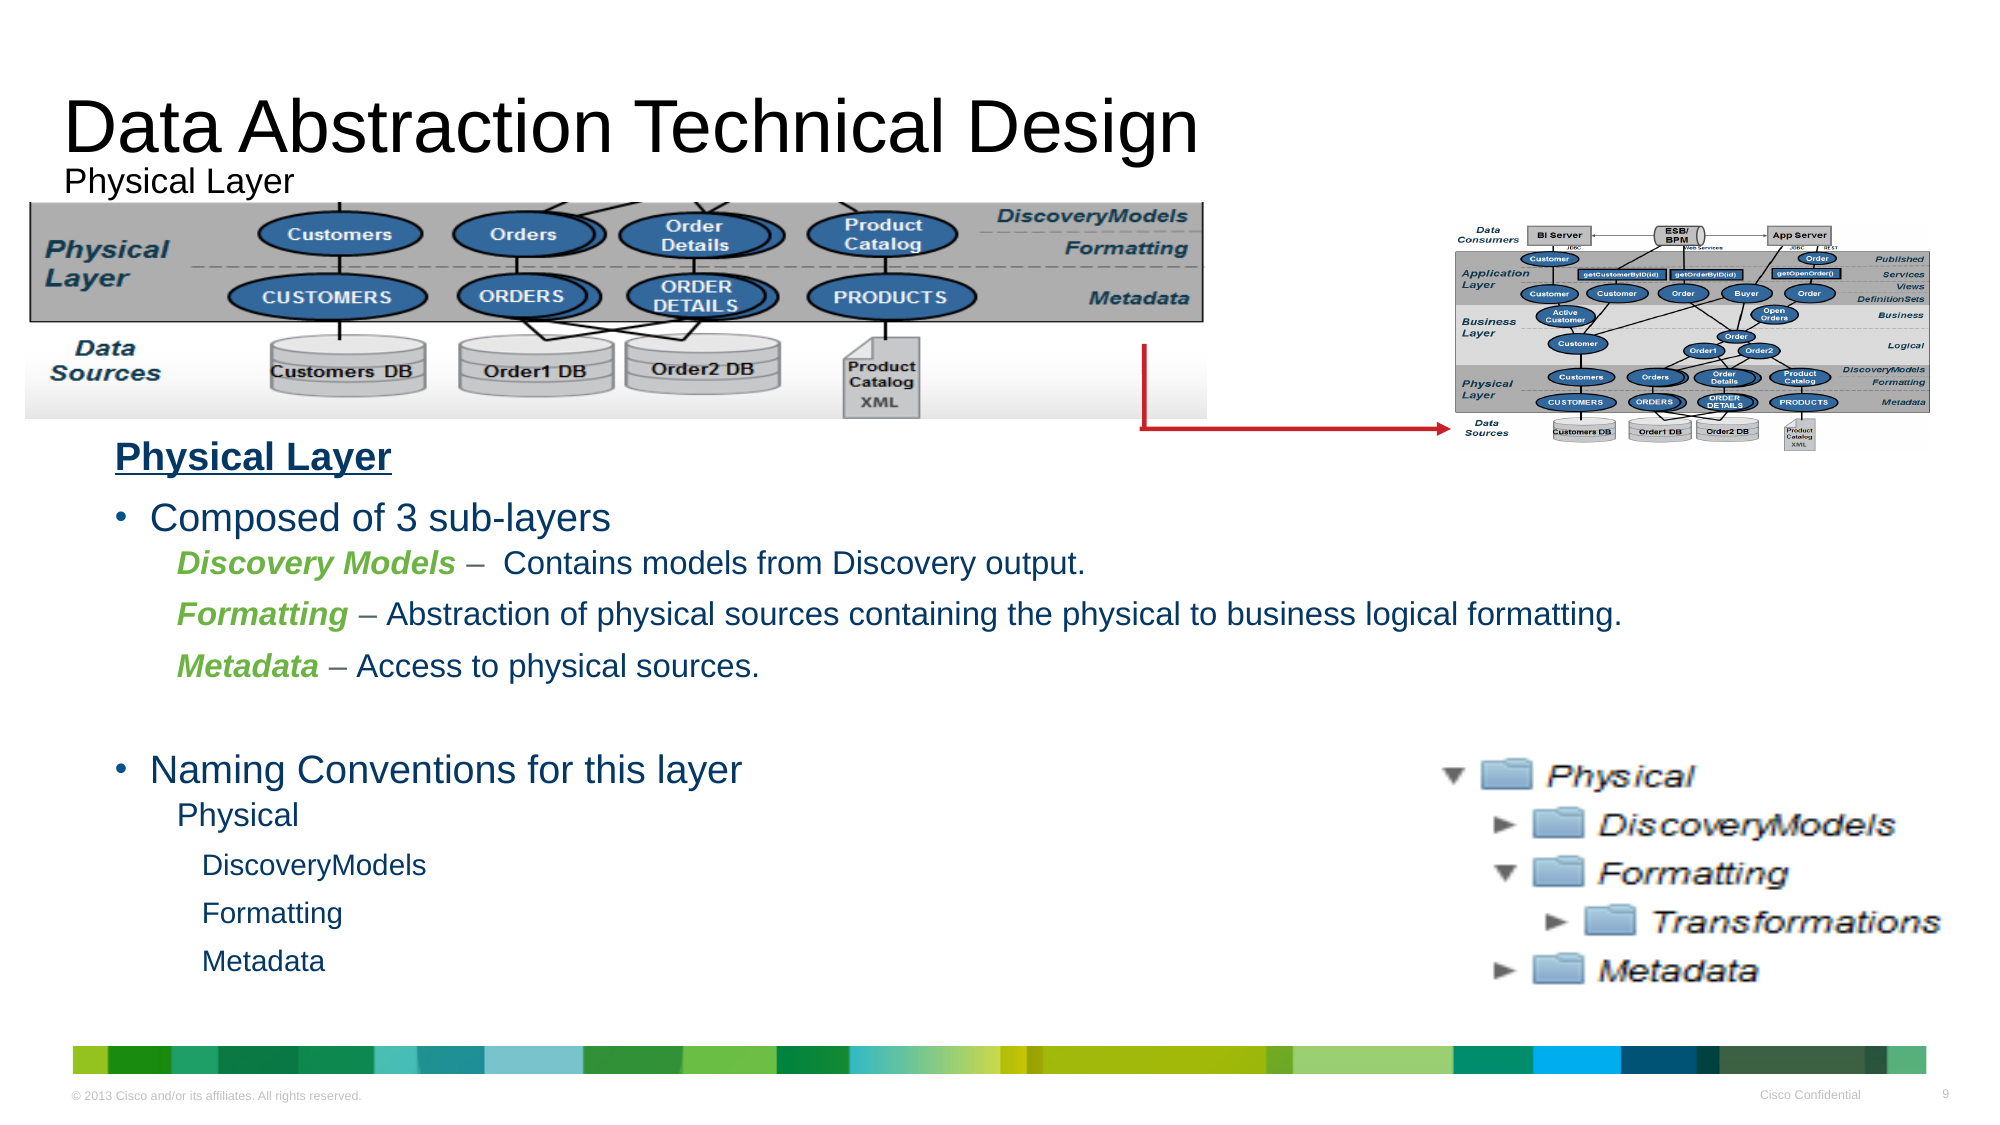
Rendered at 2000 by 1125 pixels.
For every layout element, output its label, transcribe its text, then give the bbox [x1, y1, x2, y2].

picture [1697, 1046, 1927, 1074]
picture [25, 202, 1207, 419]
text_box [1139, 343, 1452, 430]
picture [72, 1046, 1533, 1074]
picture [1423, 749, 1967, 997]
title Data Abstraction Technical Design Physical Layer [50, 70, 1927, 209]
list Physical Layer Composed of 3 sub-layers Discovery Models – Contains models from Discovery output. Formatting – Abstraction of physical sources containing the physical to business logical formatting. Metadata – Access to physical sources. Naming Conventions for this layer Physical DiscoveryModels Formatting Metadata [99, 432, 1917, 988]
picture [1450, 221, 1931, 451]
